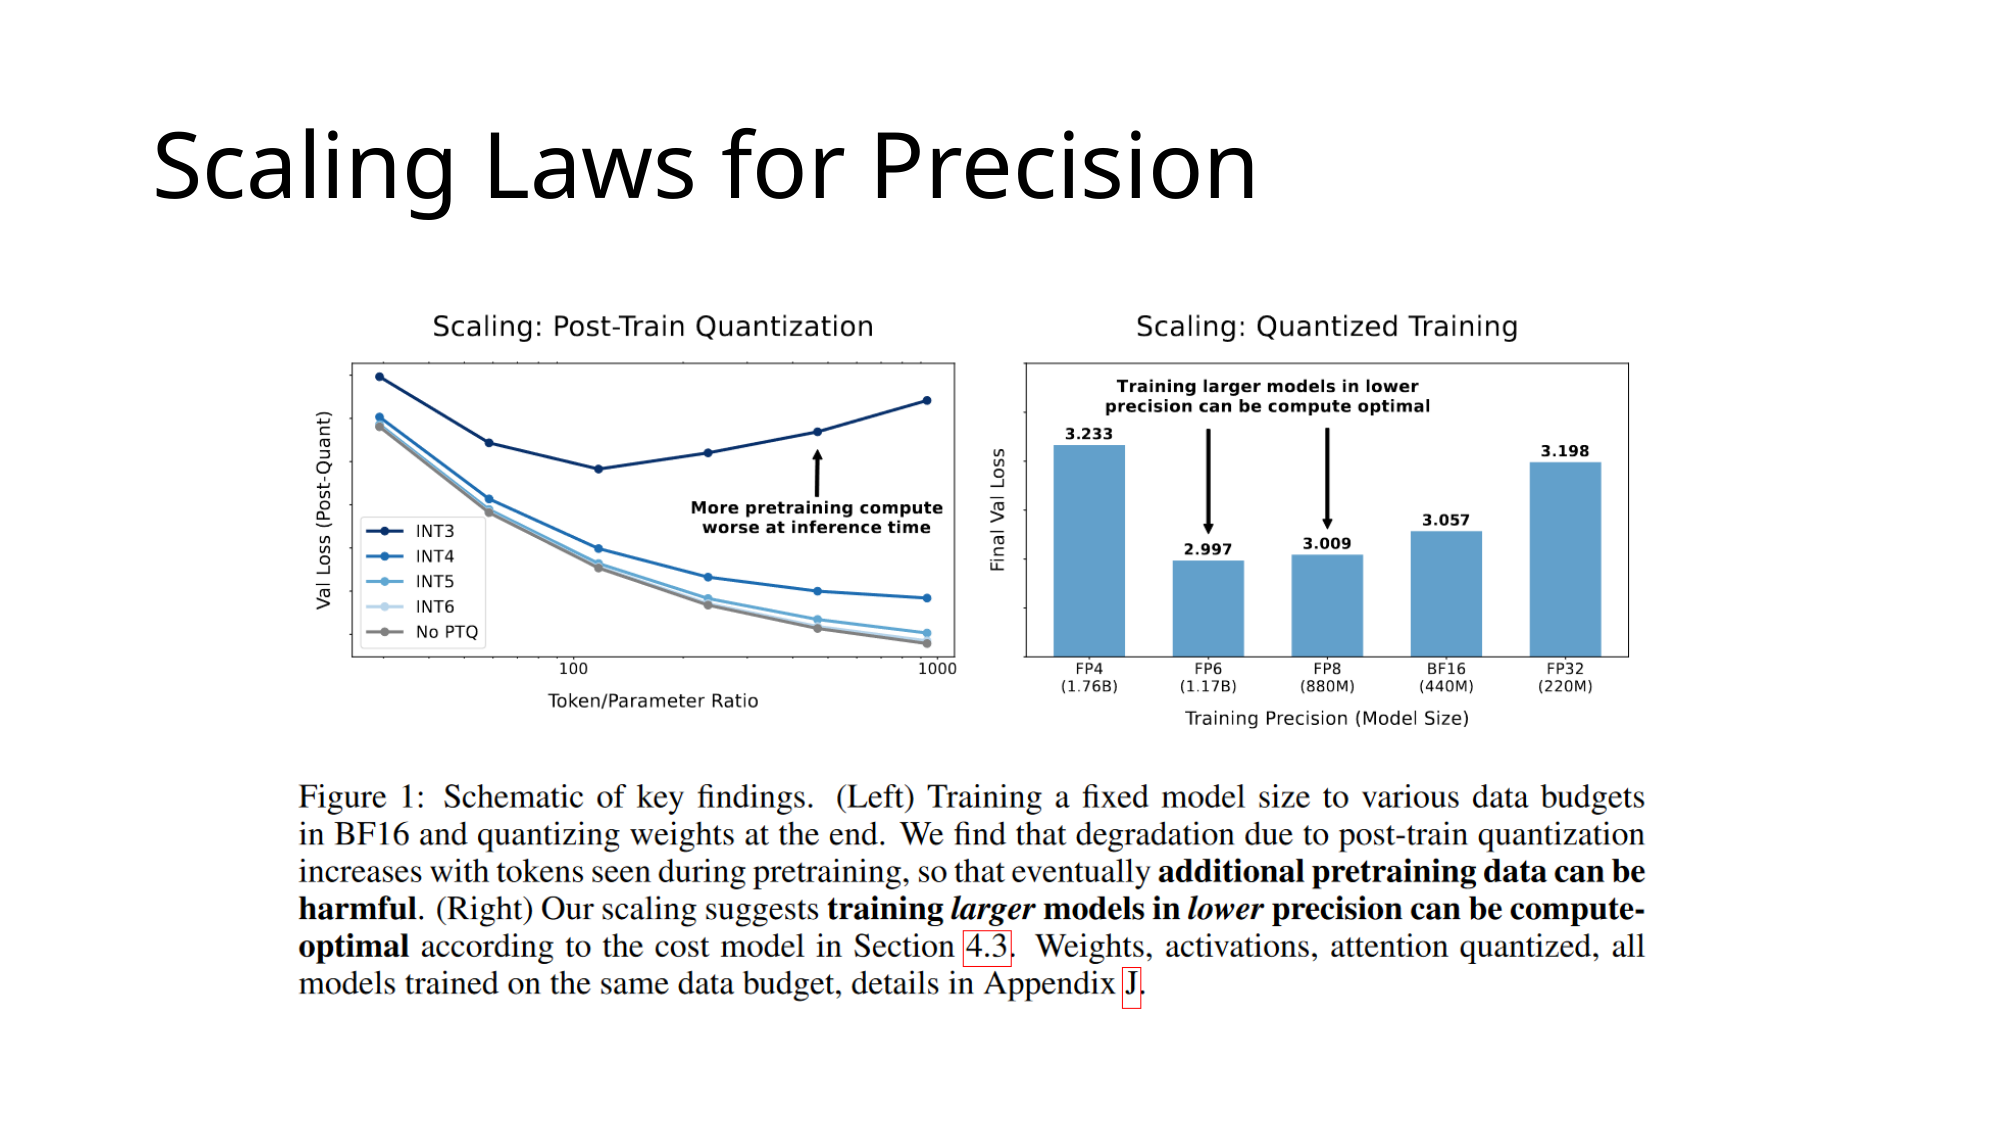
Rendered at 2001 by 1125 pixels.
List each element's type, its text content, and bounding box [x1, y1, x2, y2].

title Scaling Laws for Precision [137, 59, 1863, 278]
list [274, 299, 1725, 1014]
